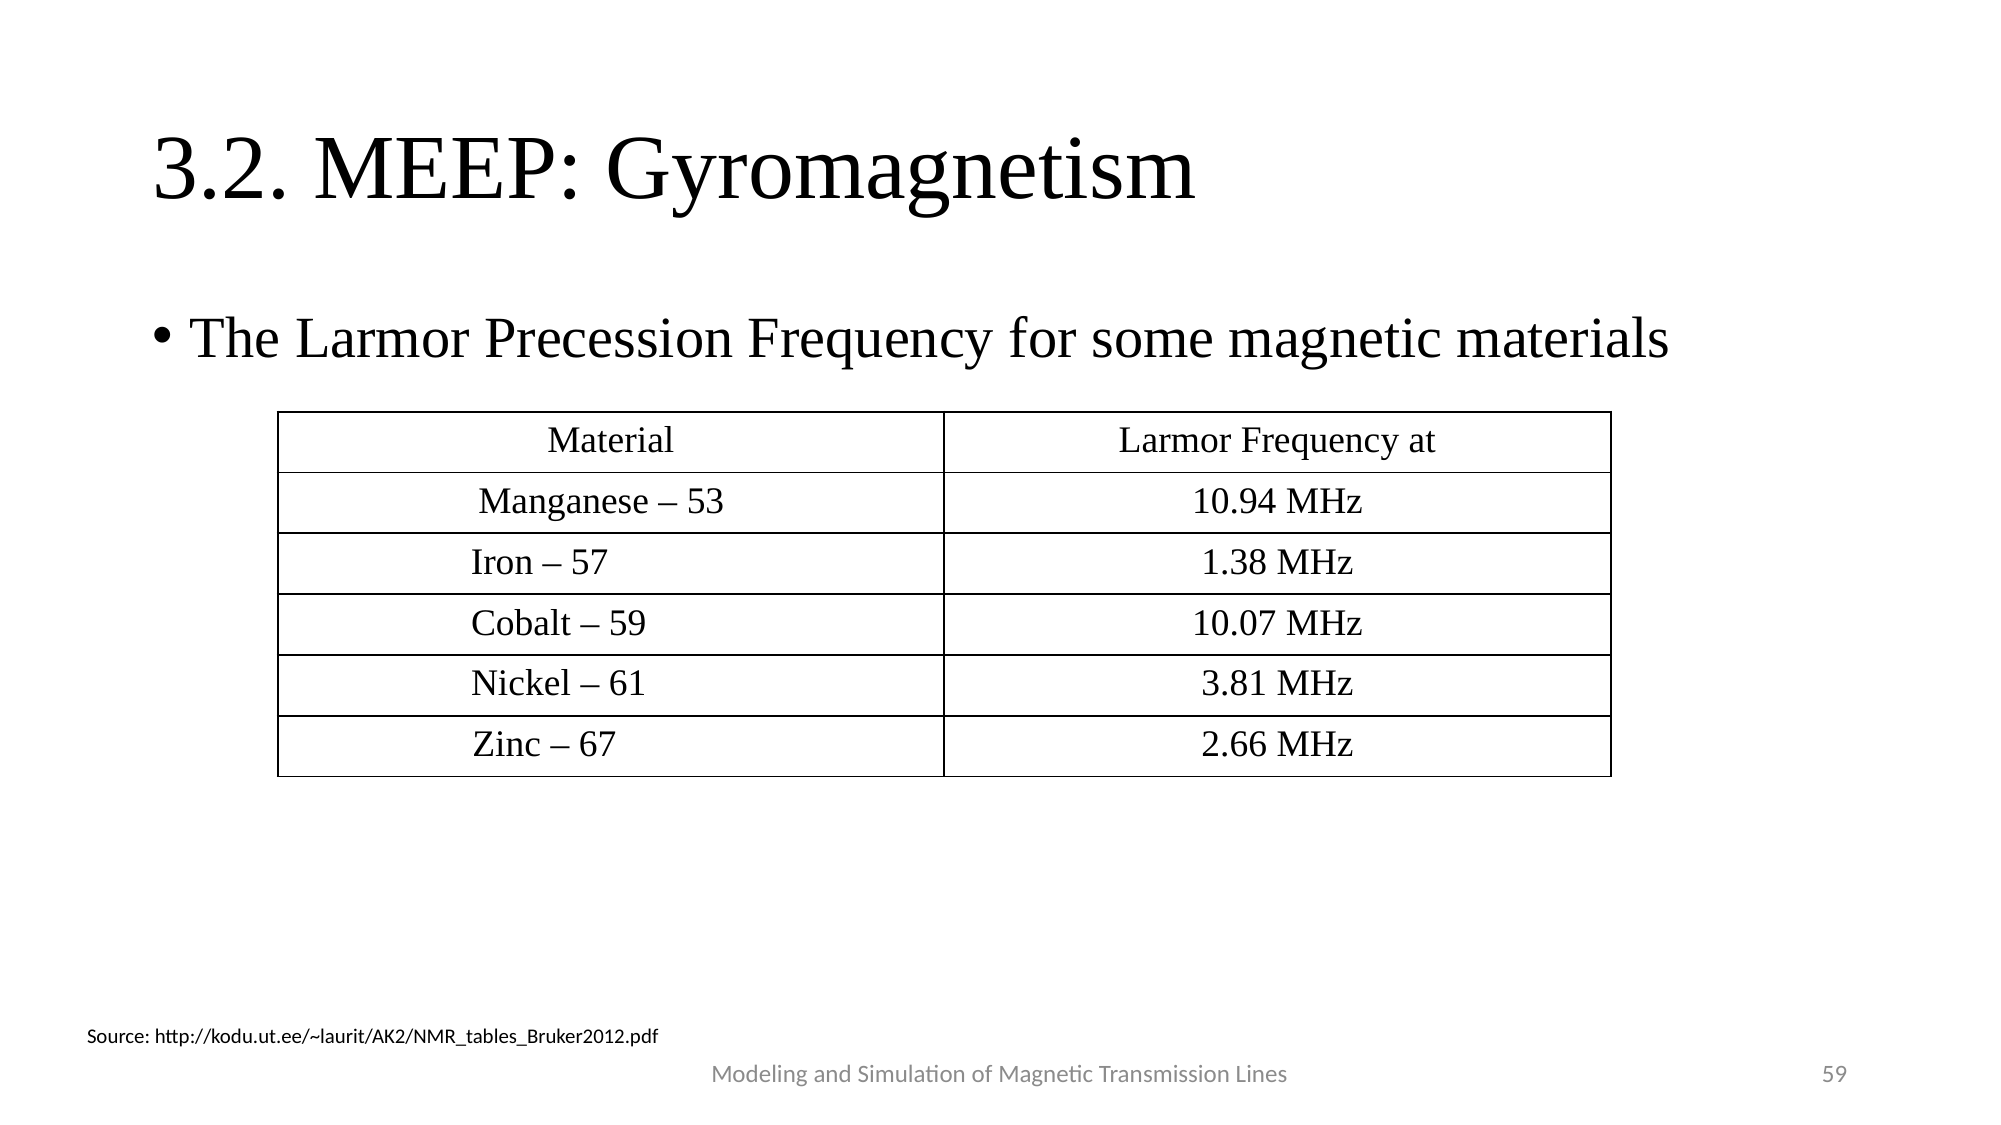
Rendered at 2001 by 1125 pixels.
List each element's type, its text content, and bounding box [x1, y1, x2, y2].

list The Larmor Precession Frequency for some magnetic materials [137, 299, 1863, 1014]
footer Modeling and Simulation of Magnetic Transmission Lines [662, 1042, 1338, 1103]
slide_number 59 [1412, 1042, 1863, 1103]
title 3.2. MEEP: Gyromagnetism [137, 59, 1863, 278]
text_box Source: http://kodu.ut.ee/~laurit/AK2/NMR_tables_Bruker2012.pdf [72, 1015, 674, 1055]
